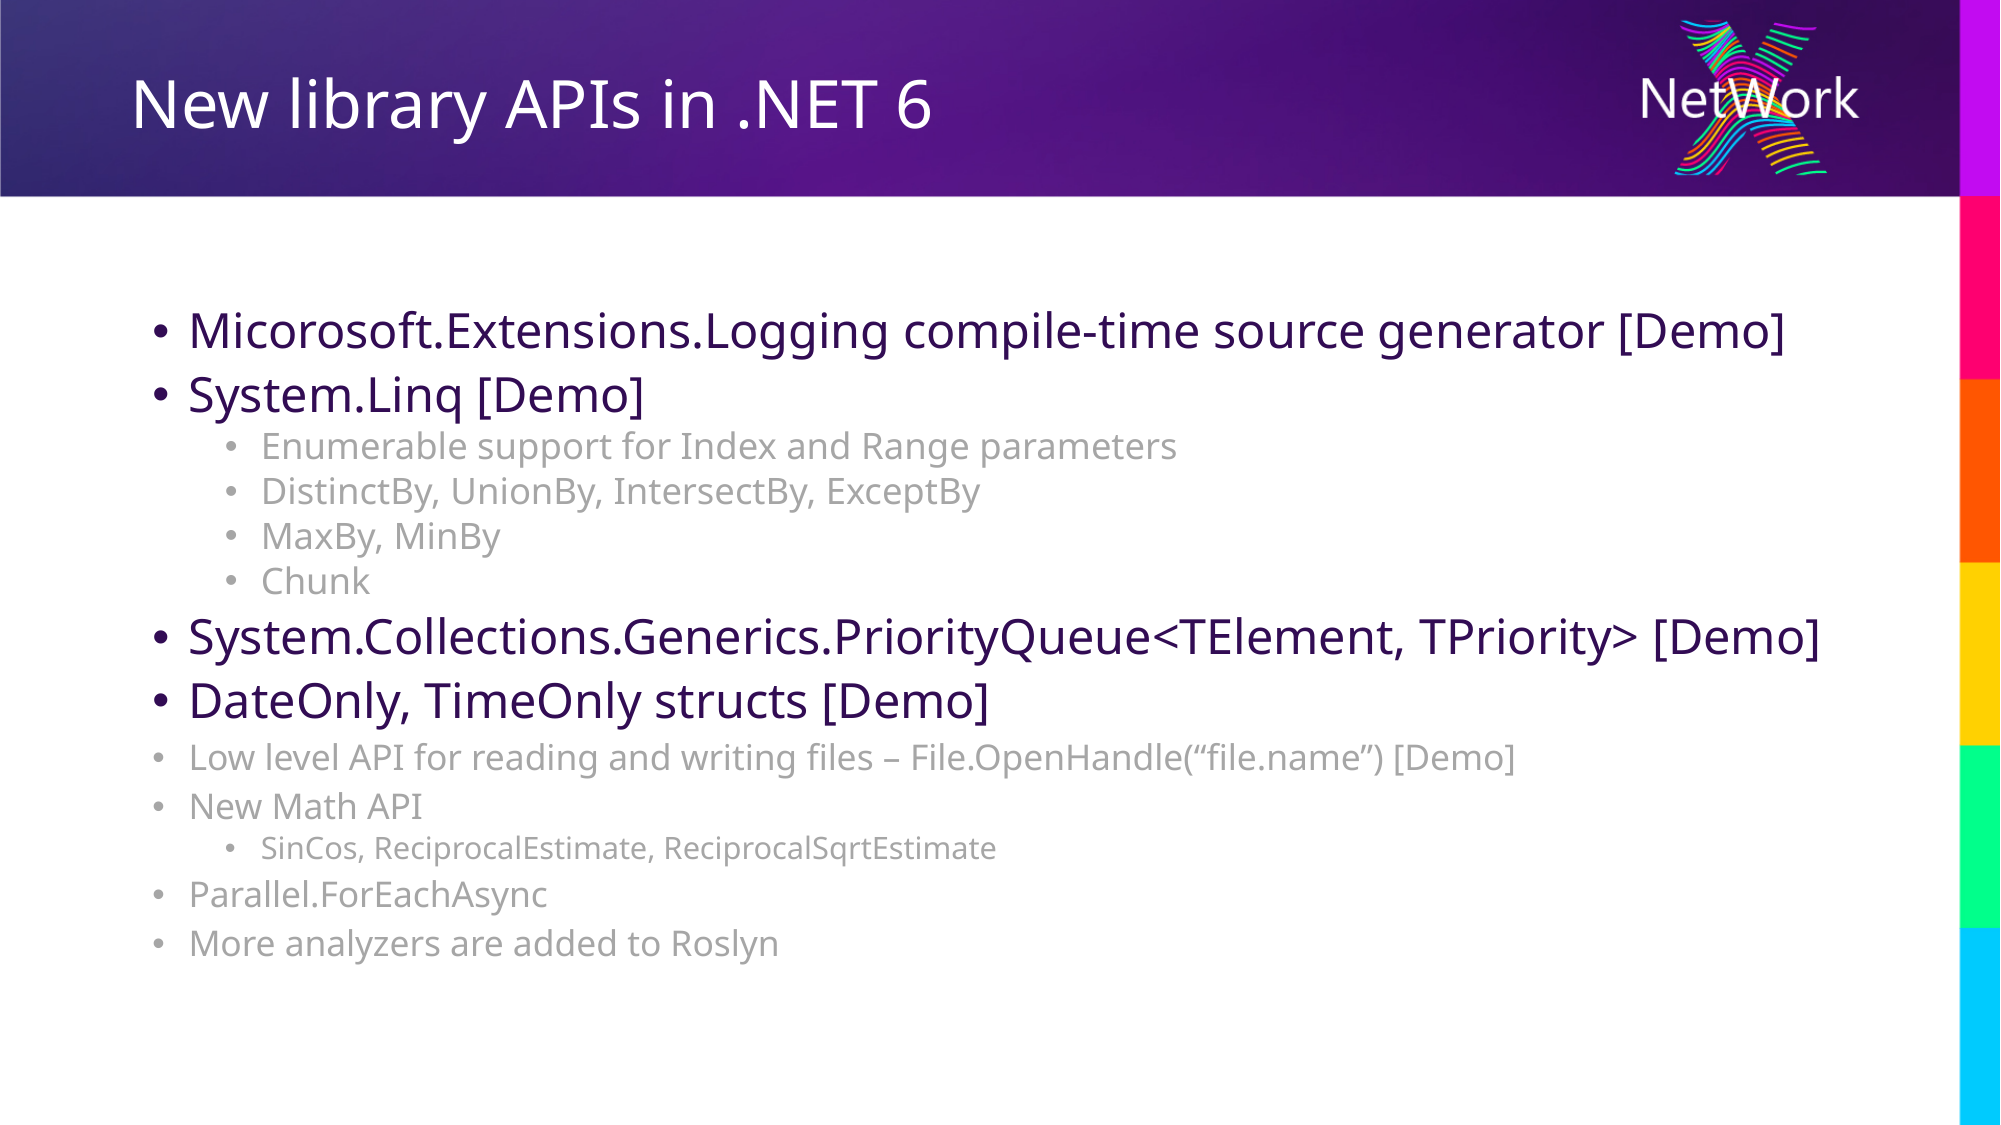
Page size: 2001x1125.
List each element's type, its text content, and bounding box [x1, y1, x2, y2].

title New library APIs in .NET 6 [115, 44, 1619, 169]
picture [0, 0, 2000, 1125]
list Micorosoft.Extensions.Logging compile-time source generator [Demo] System.Linq [Demo] Enumerable support for Index and Range parameters DistinctBy, UnionBy, IntersectBy, ExceptBy MaxBy, MinBy Chunk System.Collections.Generics.PriorityQueue<TElement, TPriority> [Demo] DateOnly, TimeOnly structs [Demo] Low level API for reading and writing files – File.OpenHandle(“file.name”) [Demo] New Math API SinCos, ReciprocalEstimate, ReciprocalSqrtEstimate Parallel.ForEachAsync More analyzers are added to Roslyn [137, 299, 1863, 1014]
